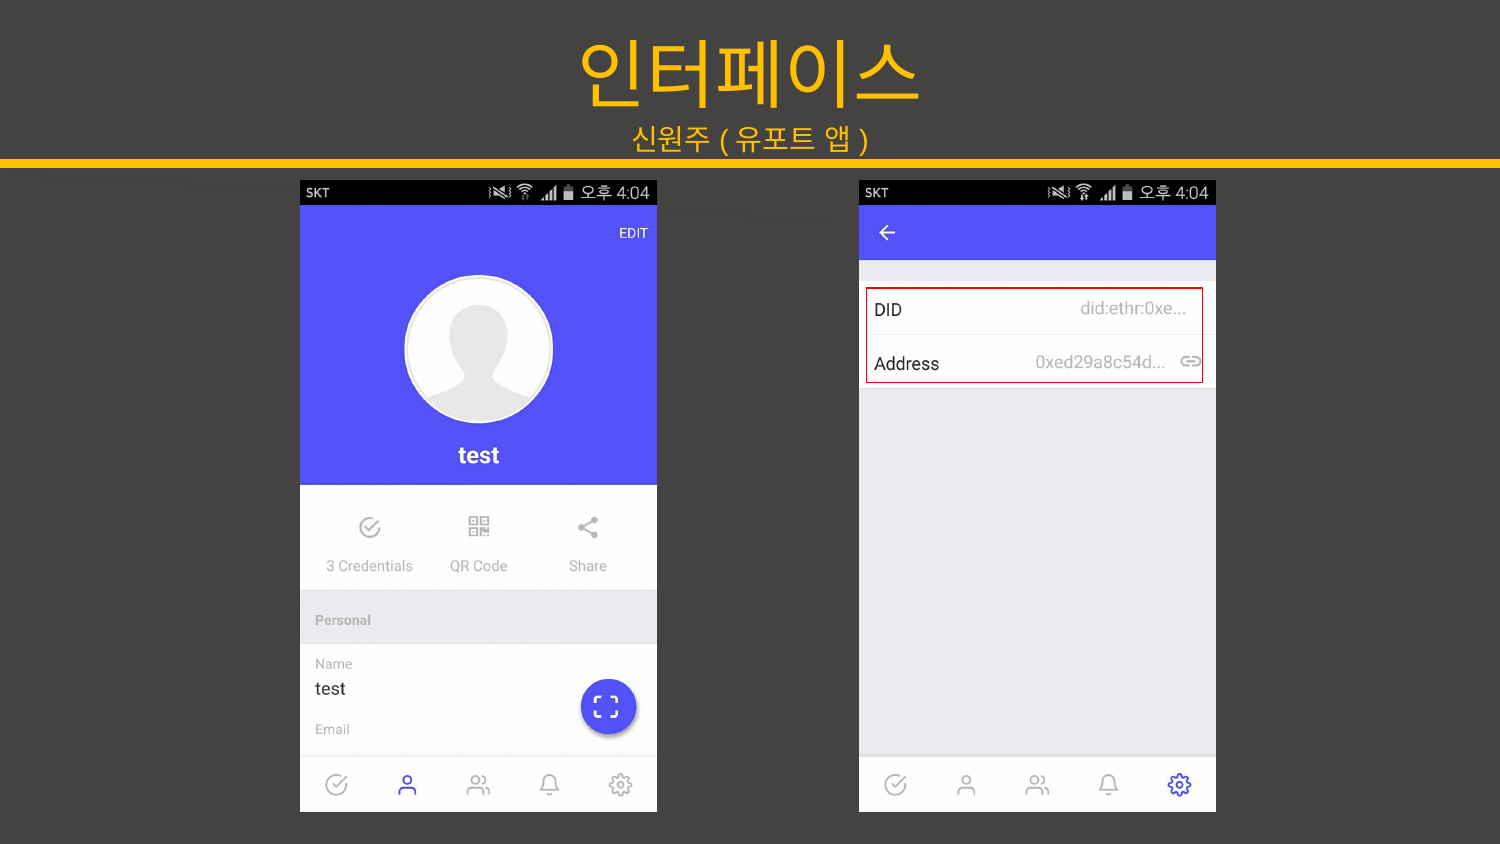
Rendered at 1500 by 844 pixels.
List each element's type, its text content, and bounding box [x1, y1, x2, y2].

picture [859, 179, 1216, 813]
list 신원주(유포트 앱) [0, 114, 1500, 162]
picture [300, 179, 657, 813]
list 인터페이스 [0, 25, 1500, 114]
